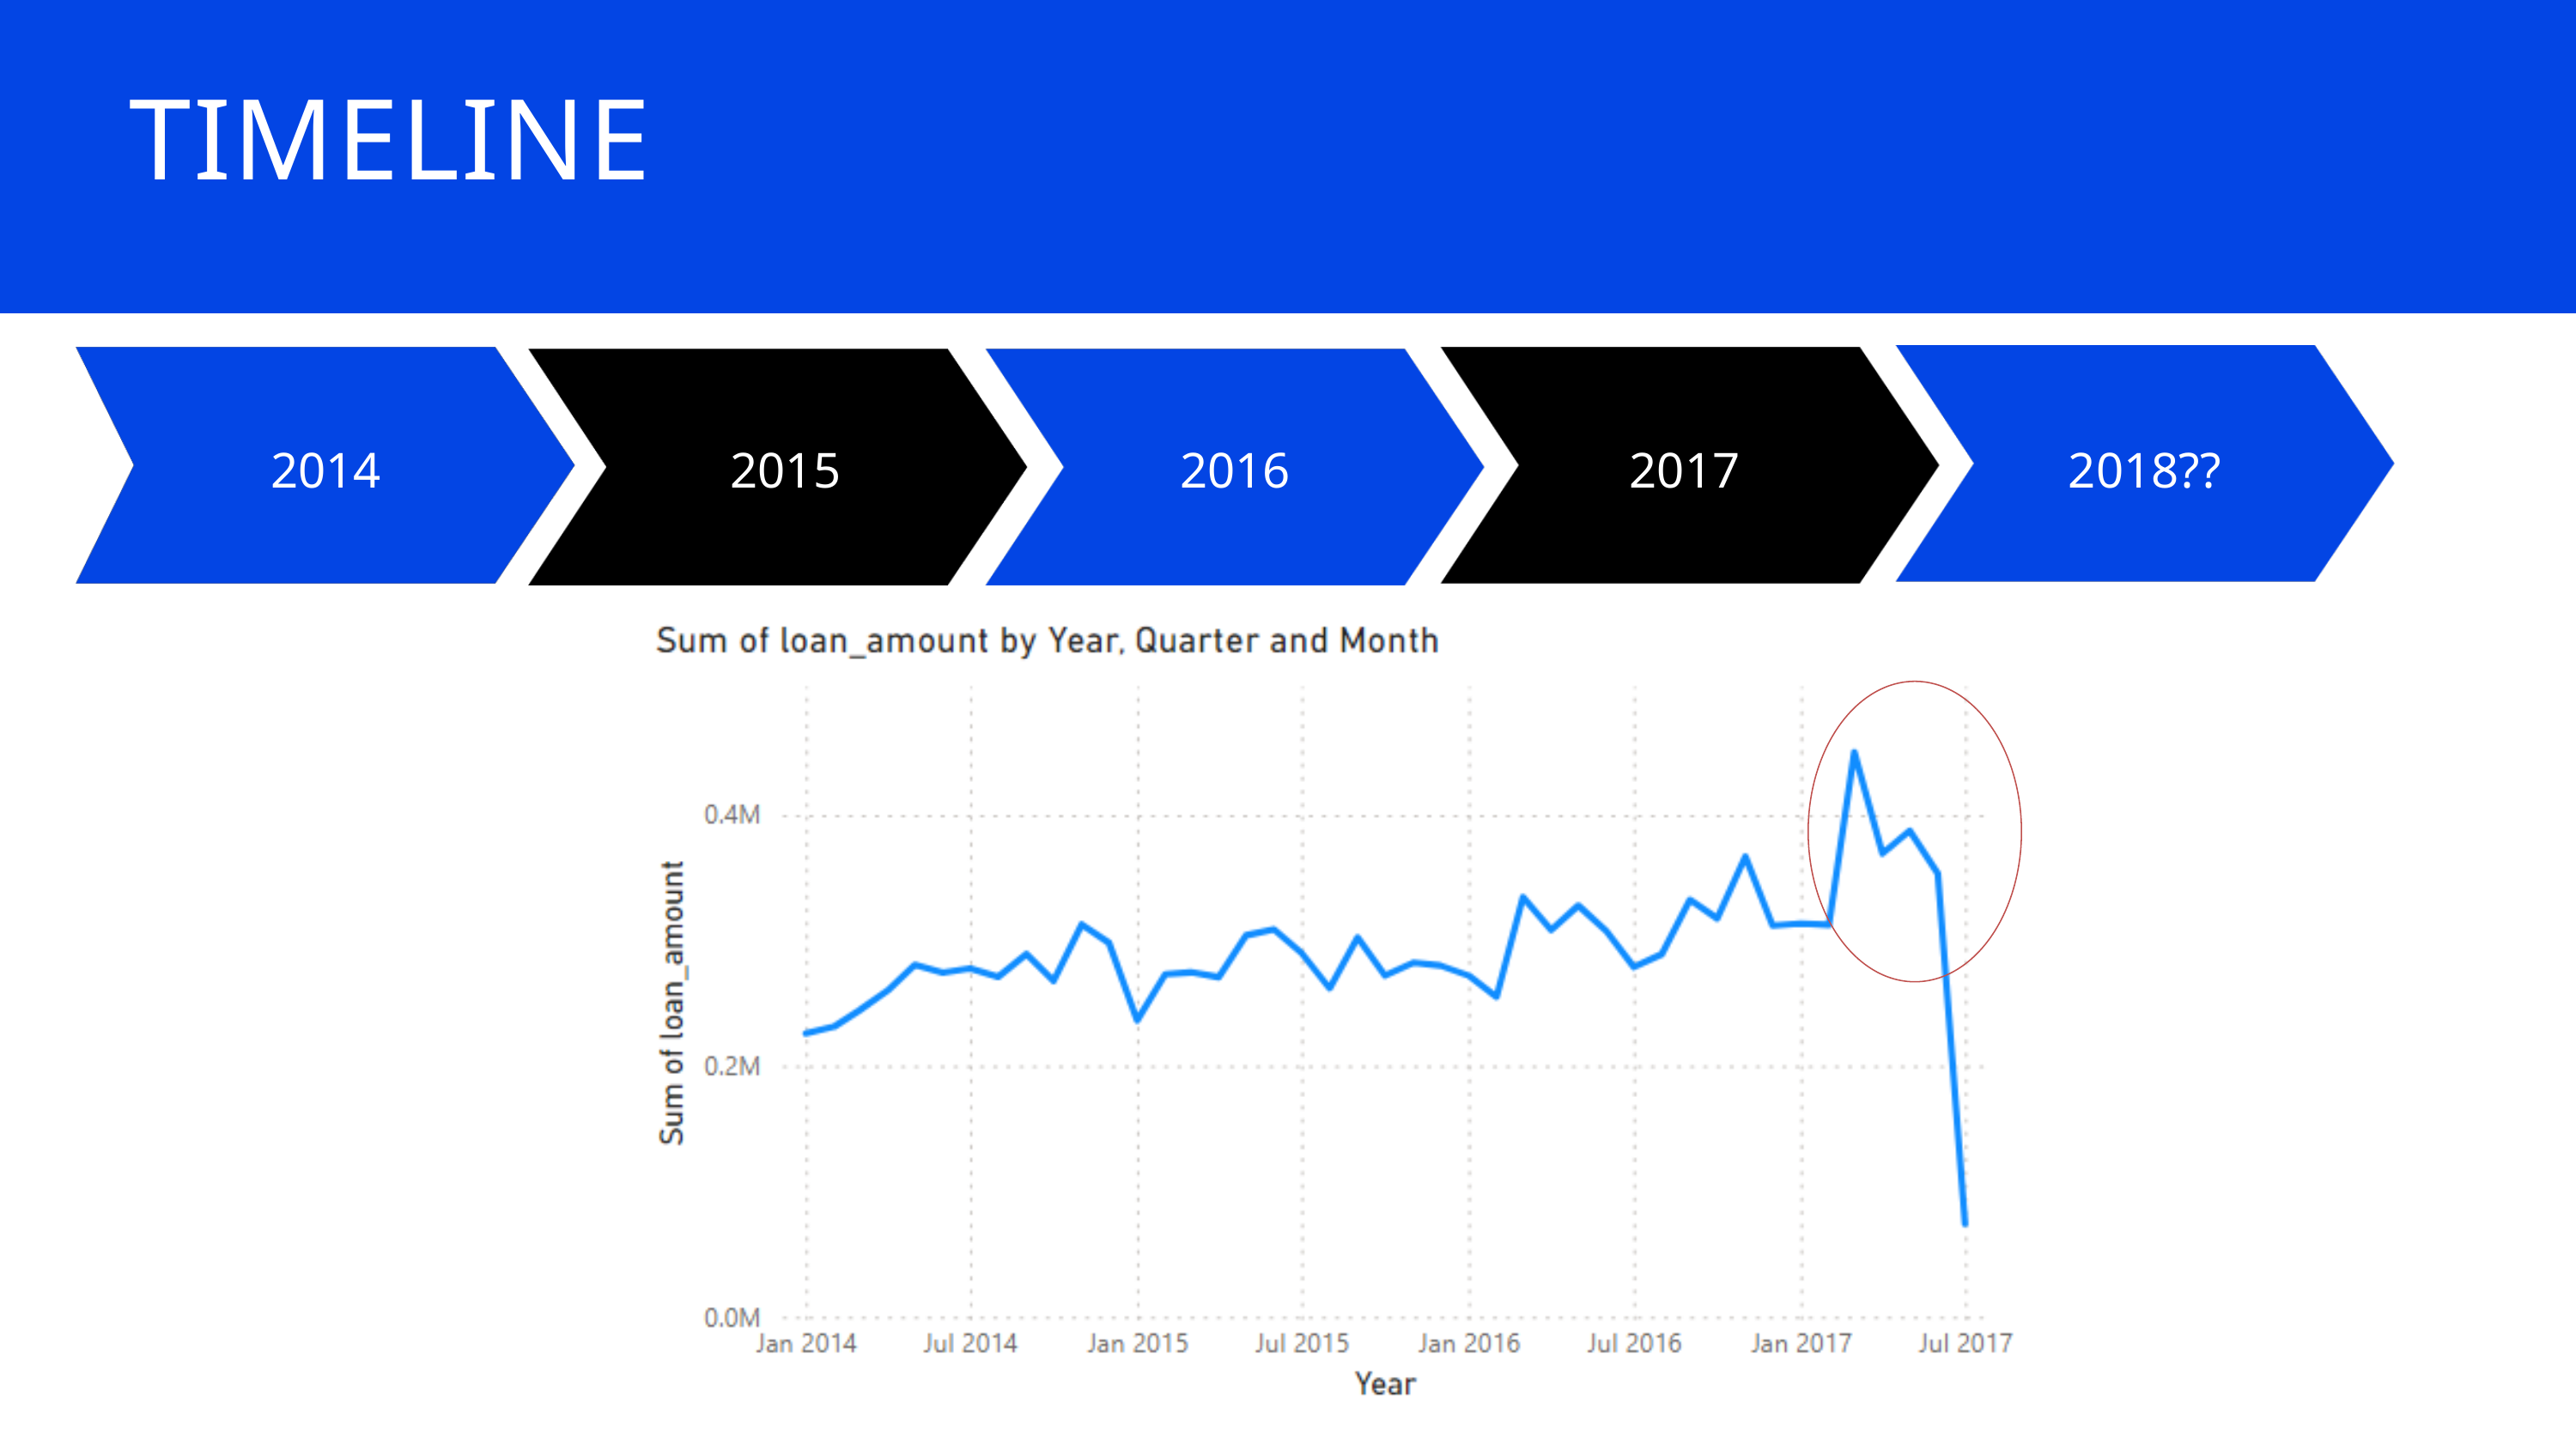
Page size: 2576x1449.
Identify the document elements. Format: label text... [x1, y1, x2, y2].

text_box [0, 0, 2576, 314]
text_box [74, 345, 2397, 585]
text_box 2016 [1111, 429, 1359, 498]
text_box 2018?? [2021, 429, 2269, 498]
text_box [1807, 681, 2022, 982]
text_box 2017 [1561, 429, 1808, 498]
text_box [630, 600, 2022, 1417]
text_box 2015 [662, 429, 909, 498]
text_box 2014 [203, 429, 450, 498]
